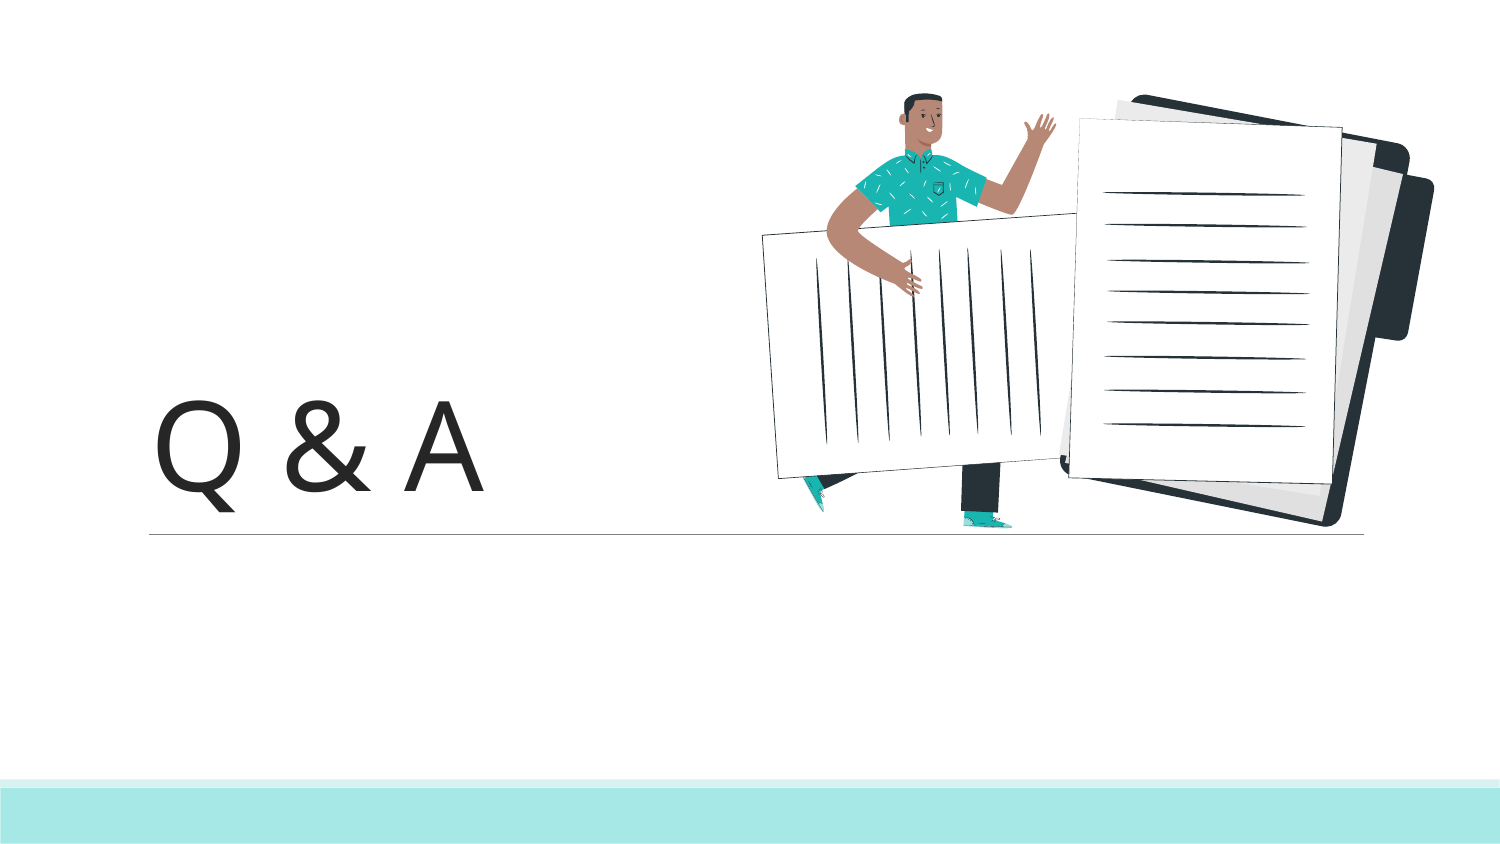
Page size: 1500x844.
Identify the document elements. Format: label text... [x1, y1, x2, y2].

title Q & A [135, 93, 759, 533]
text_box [1058, 94, 1436, 528]
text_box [761, 93, 1057, 529]
